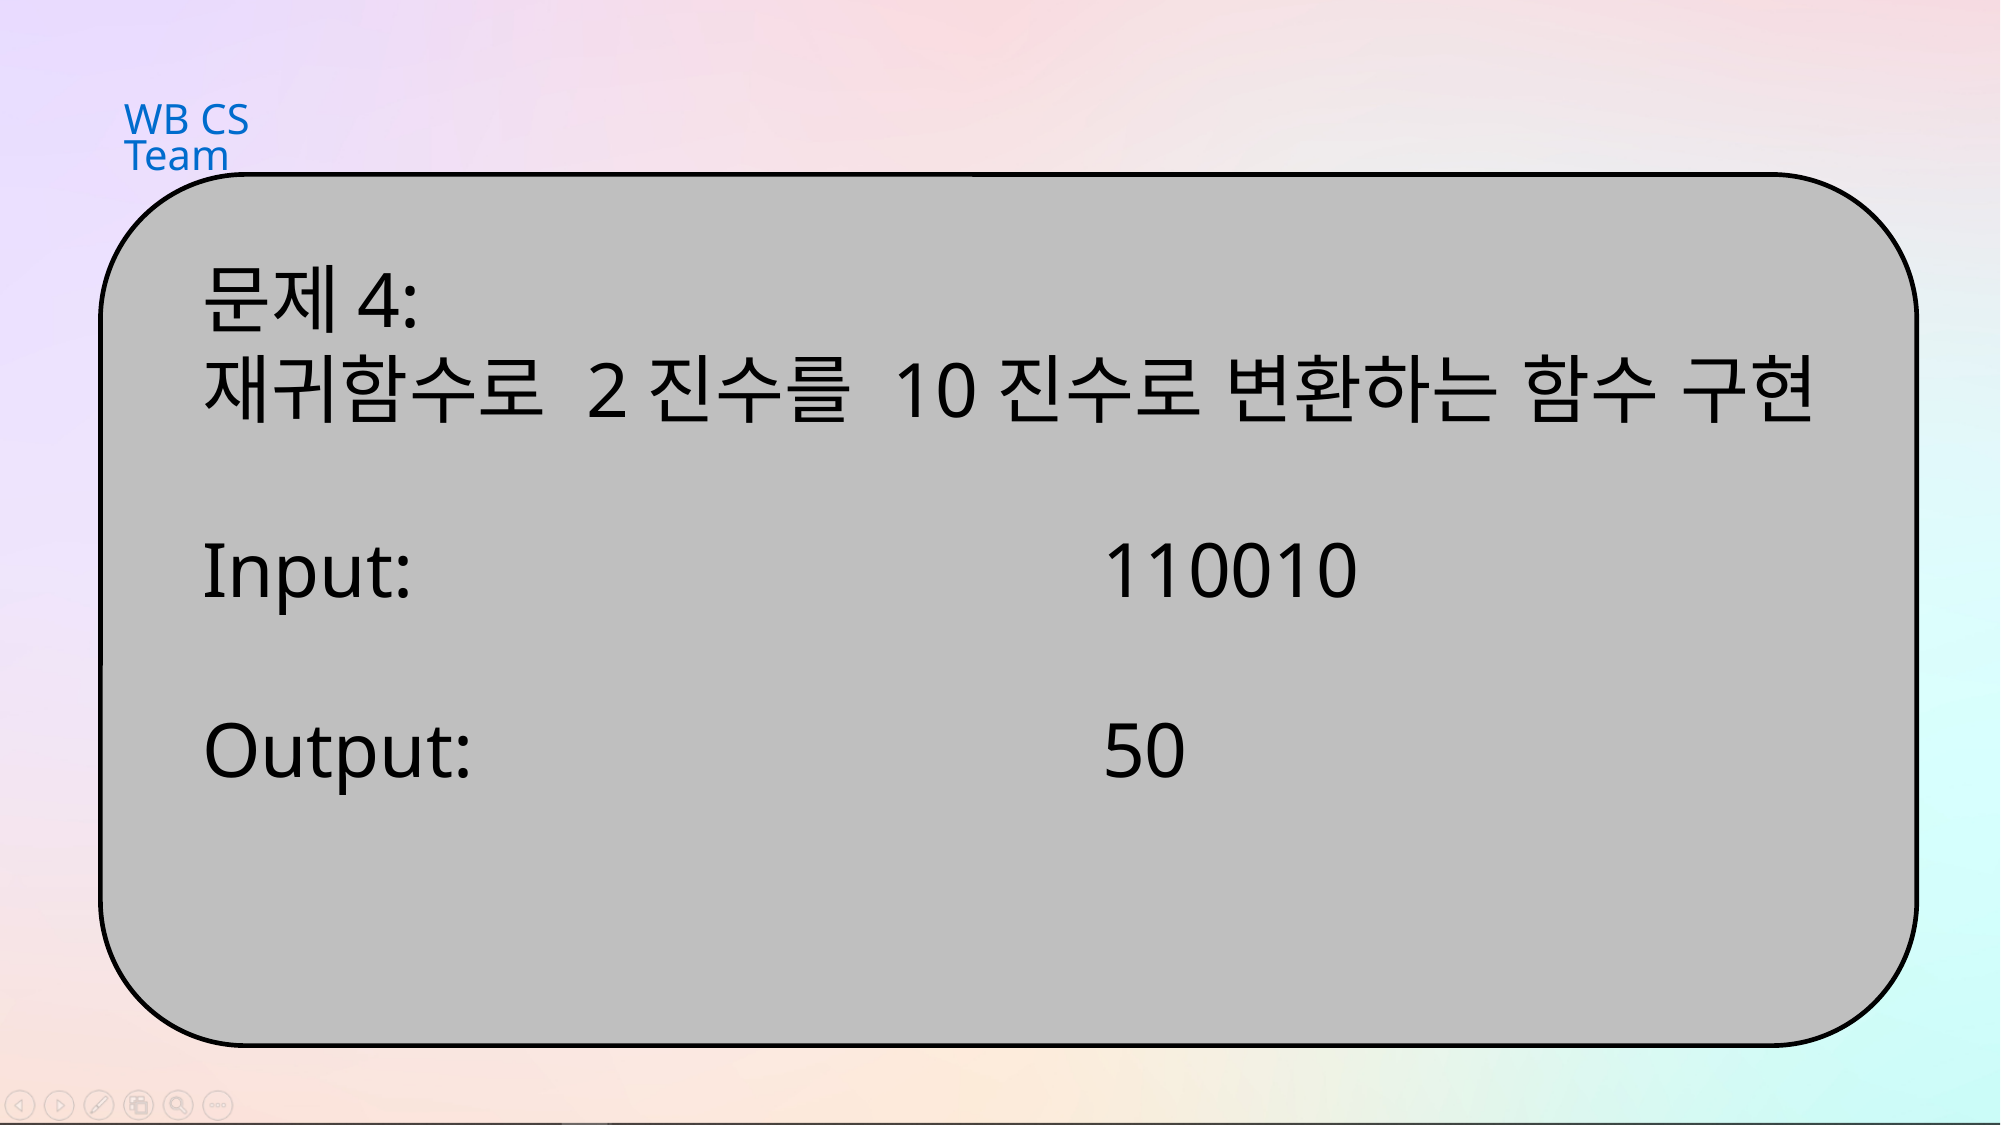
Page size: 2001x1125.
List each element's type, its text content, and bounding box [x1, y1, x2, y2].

text_box WB CS Team [123, 106, 358, 179]
picture [0, 0, 2001, 1125]
text_box 문제4: 재귀함수로 2진수를 10진수로 변환하는 함수 구현 Input: 110010 Output: 50 [99, 173, 1918, 1047]
